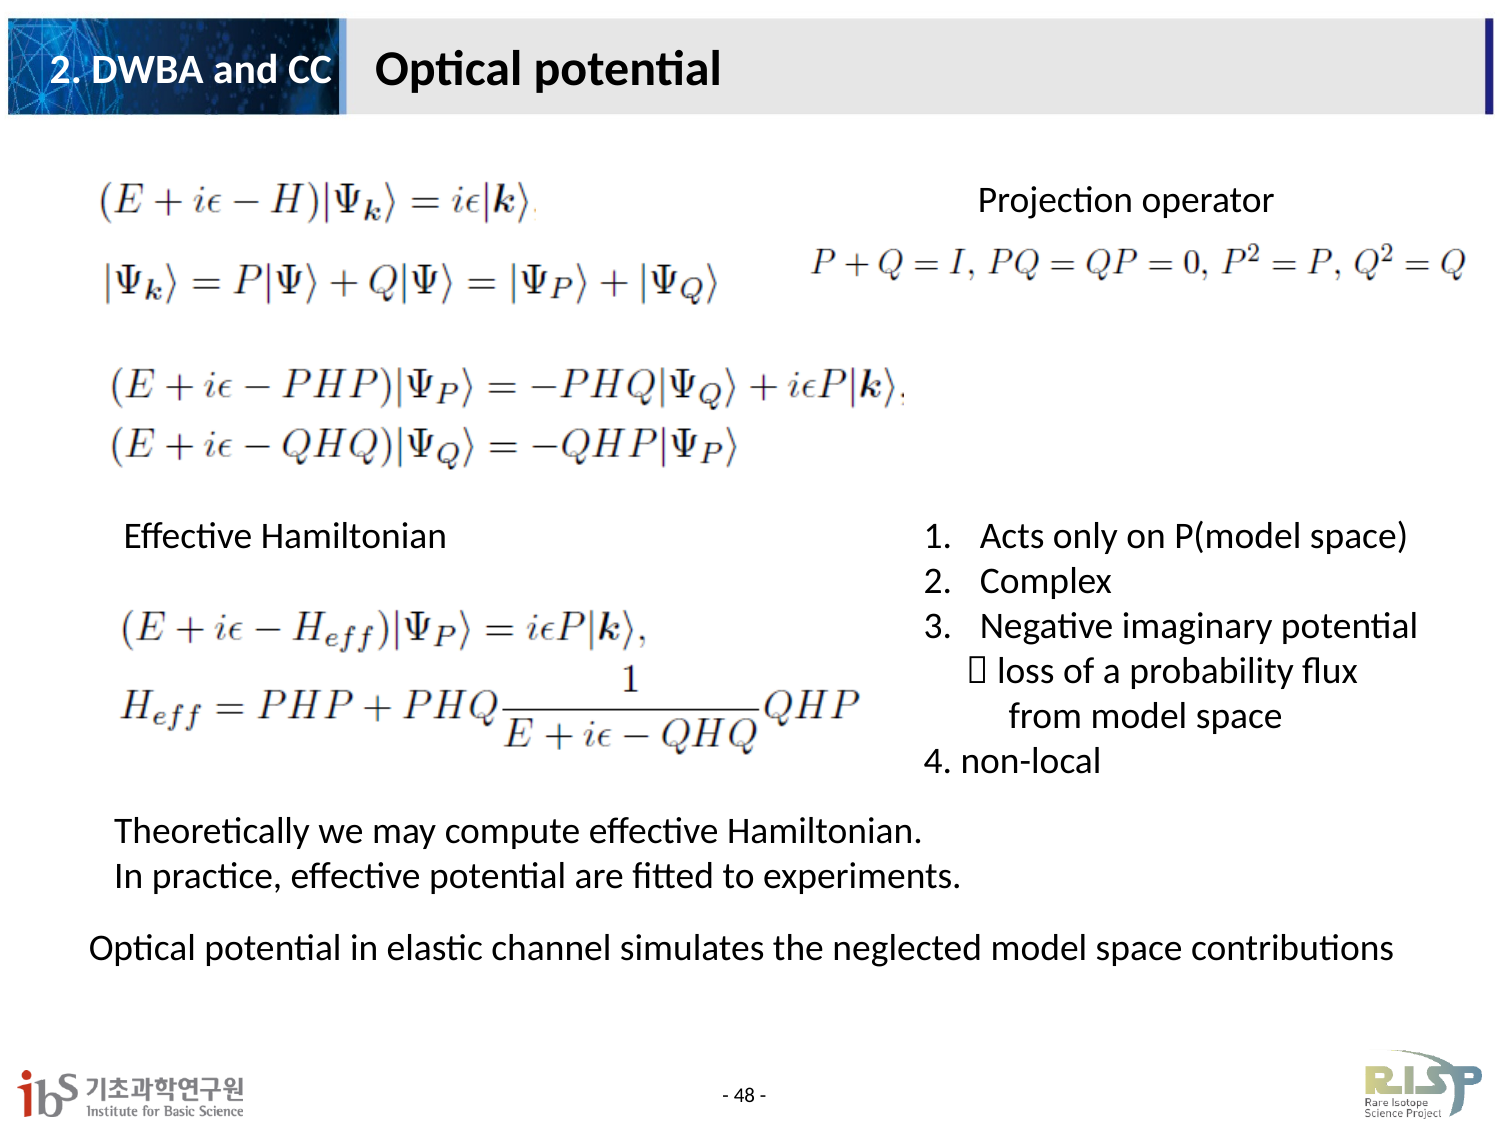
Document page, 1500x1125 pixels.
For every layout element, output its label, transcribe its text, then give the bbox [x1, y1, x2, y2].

picture [88, 160, 536, 235]
text_box Acts only on P(model space) Complex Negative imaginary potential  loss of a probability flux from model space 4. non-local [908, 503, 1443, 789]
text_box Theoretically we may compute effective Hamiltonian. In practice, effective potential are fitted to experiments. [99, 798, 995, 904]
text_box Projection operator [963, 167, 1290, 227]
picture [88, 246, 731, 327]
picture [17, 1070, 243, 1117]
text_box Optical potential in elastic channel simulates the neglected model space contributions [73, 915, 1411, 976]
text_box Effective Hamiltonian [108, 503, 462, 564]
picture [808, 234, 1466, 290]
picture [88, 579, 883, 776]
picture [1364, 1049, 1482, 1119]
picture [2, 10, 1500, 130]
picture [93, 338, 904, 479]
